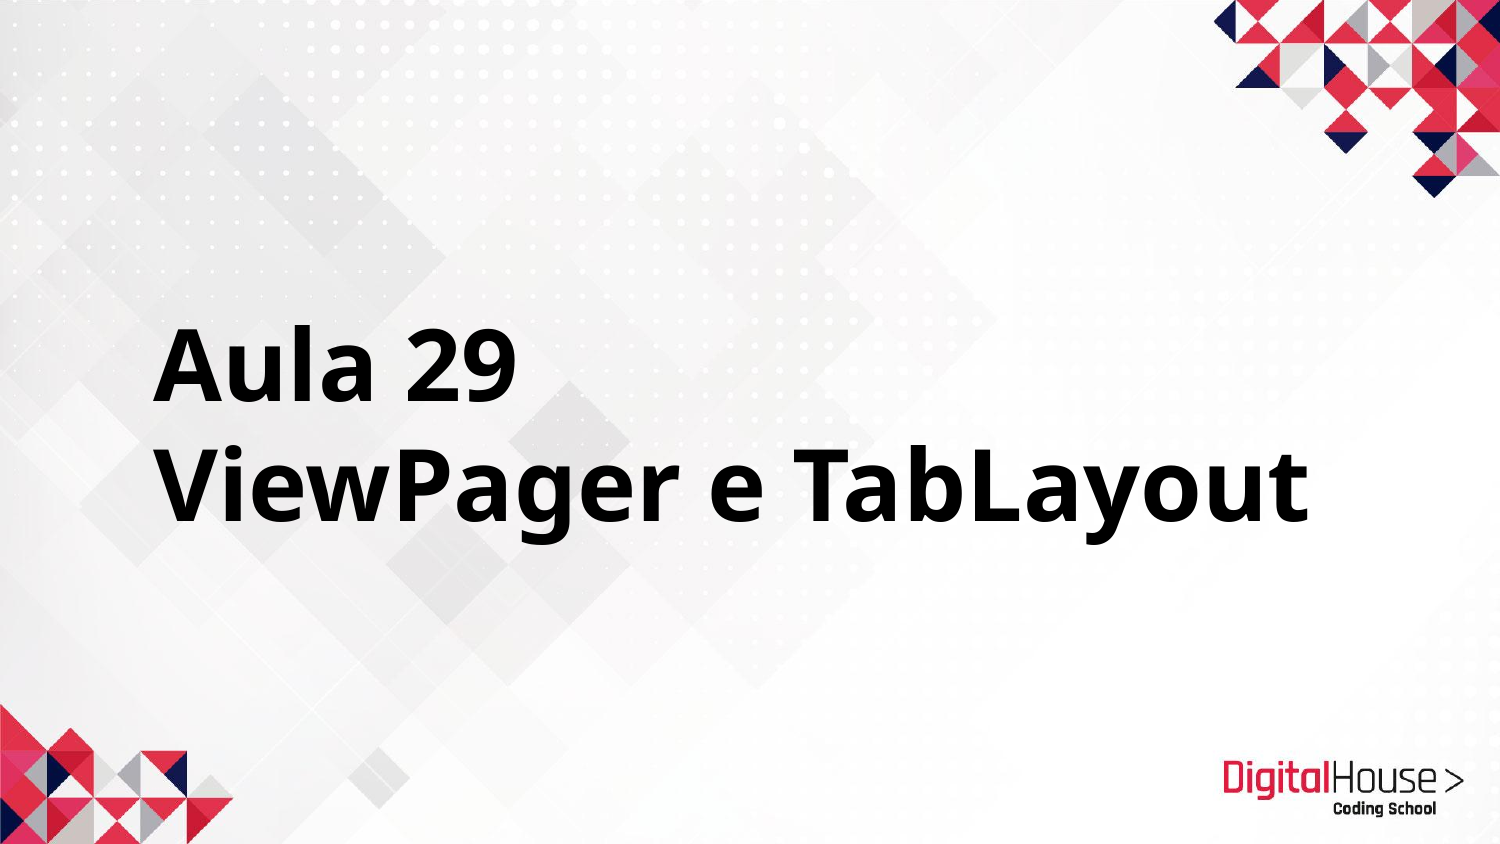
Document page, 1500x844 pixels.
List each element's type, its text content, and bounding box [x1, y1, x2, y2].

title Aula 29 ViewPager e TabLayout [138, 335, 1407, 509]
picture [0, 0, 1500, 844]
